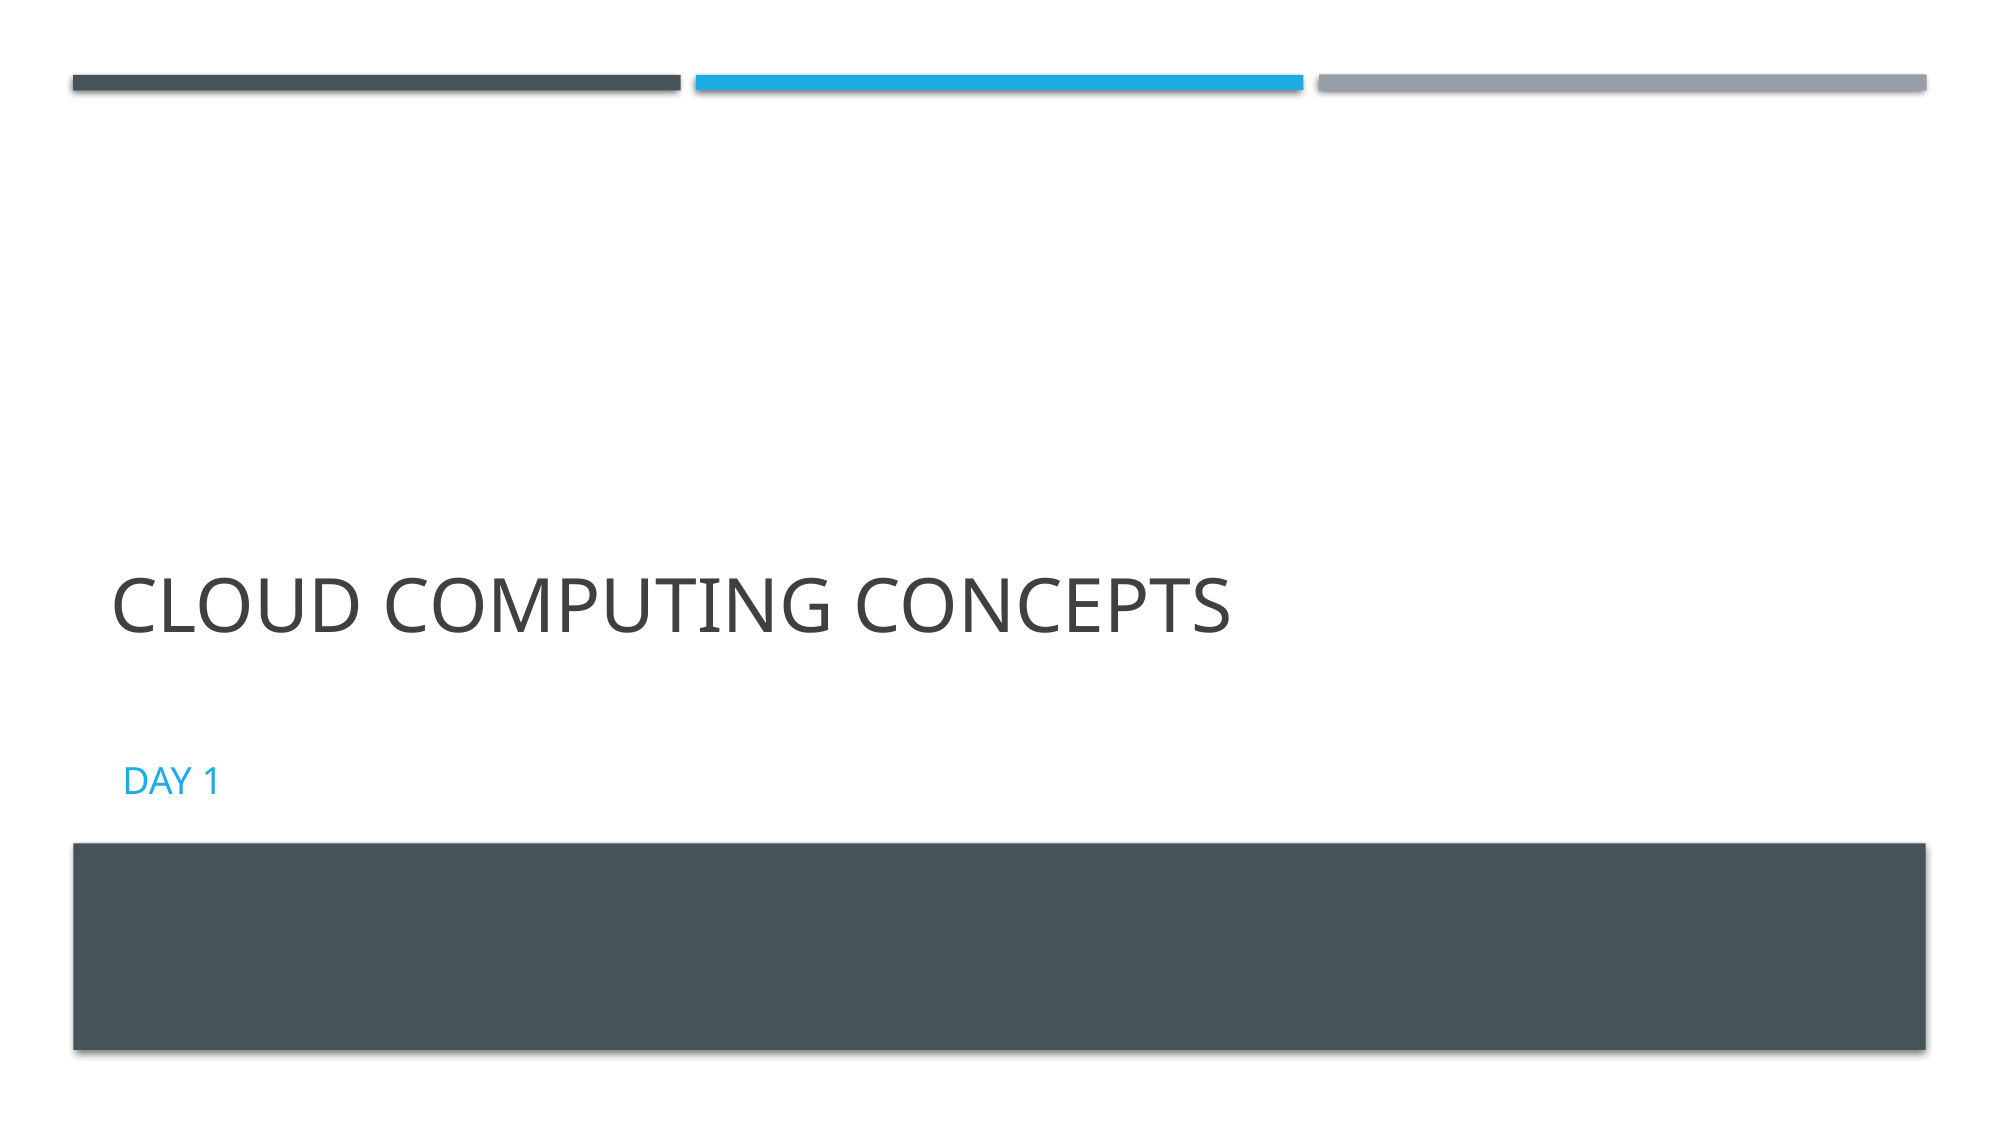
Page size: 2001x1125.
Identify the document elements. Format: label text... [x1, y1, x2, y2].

list Day 1 [107, 744, 1917, 844]
title Cloud Computing Concepts [95, 392, 1905, 745]
